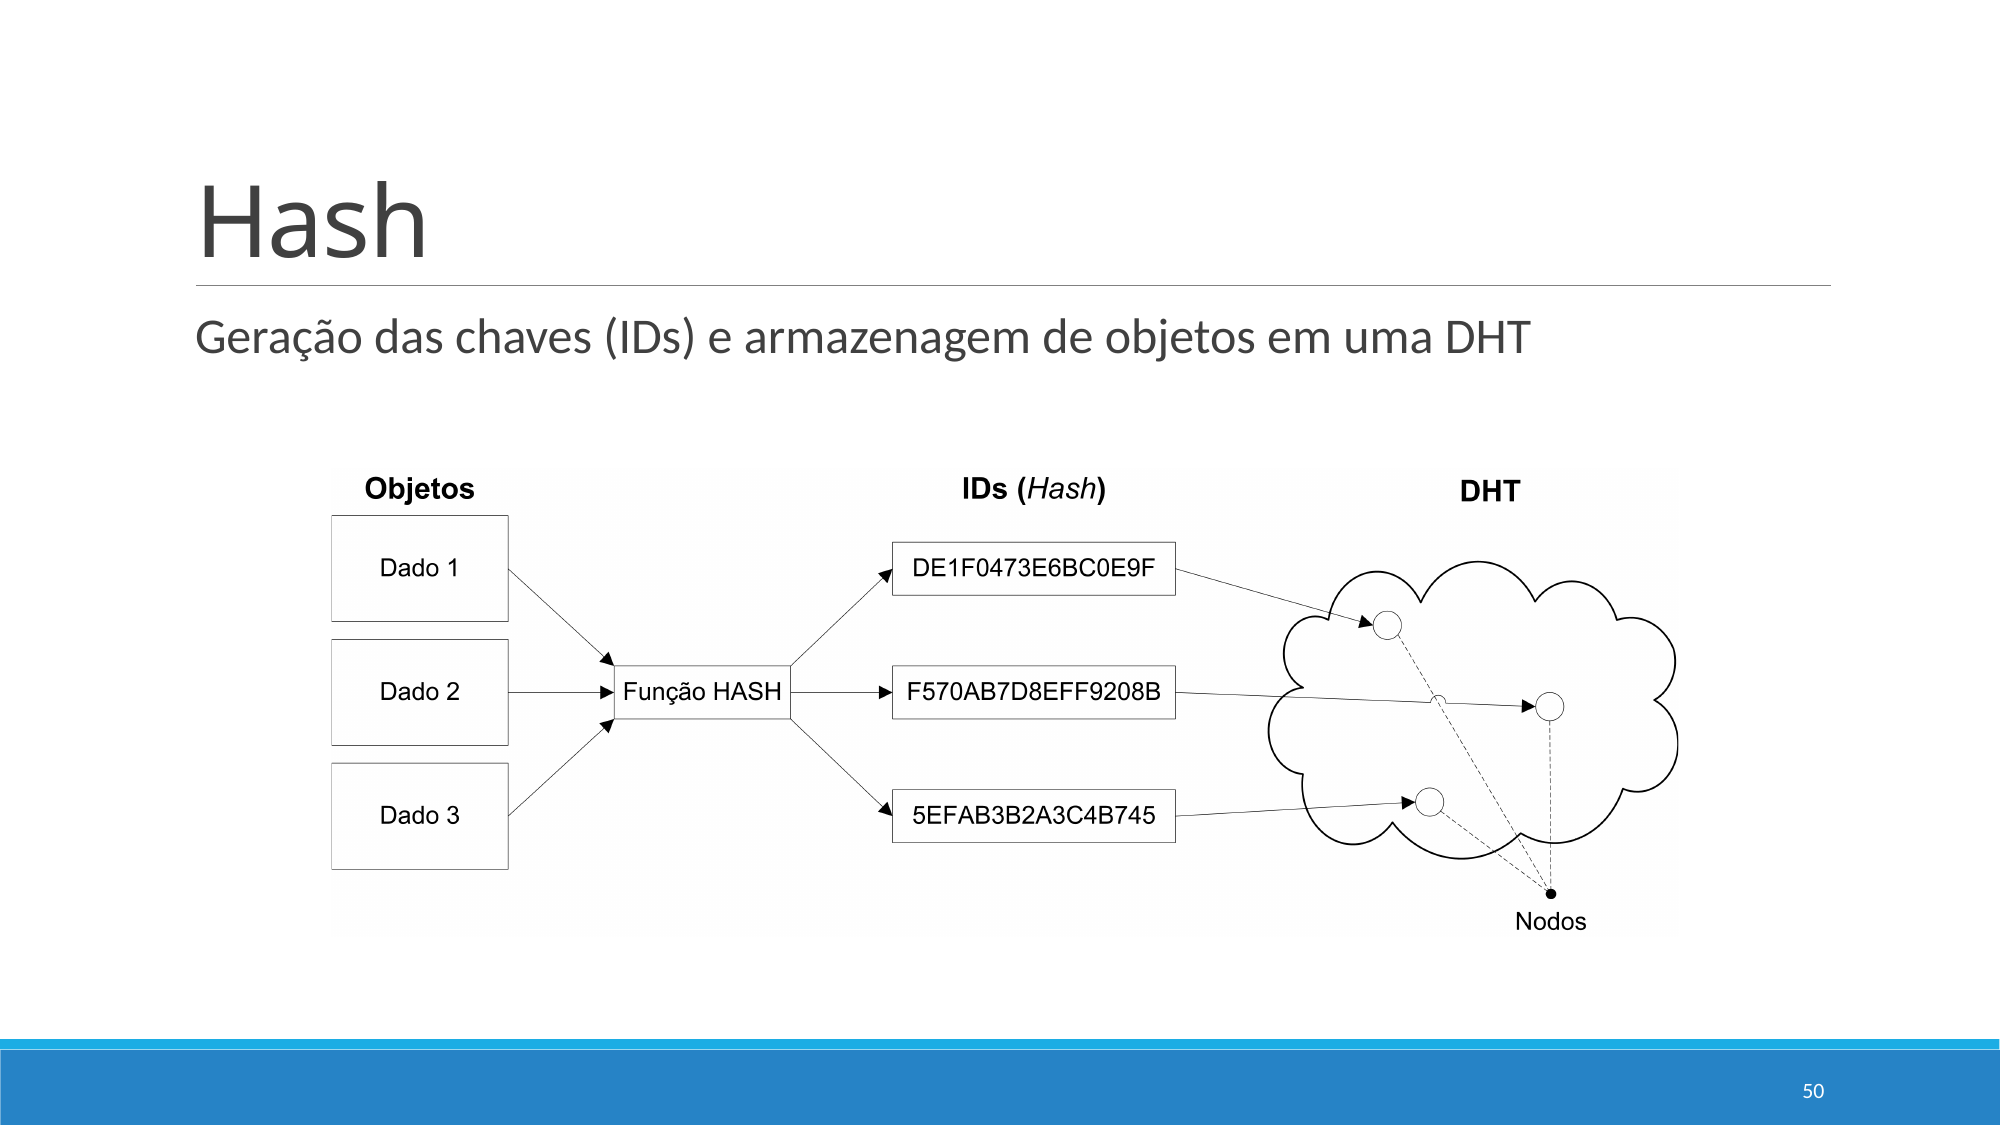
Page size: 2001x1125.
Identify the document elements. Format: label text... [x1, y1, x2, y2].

slide_number 50 [1624, 1059, 1840, 1120]
title Hash [180, 47, 1830, 285]
picture [331, 467, 1679, 937]
list Geração das chaves (IDs) e armazenagem de objetos em uma DHT [180, 302, 1830, 963]
